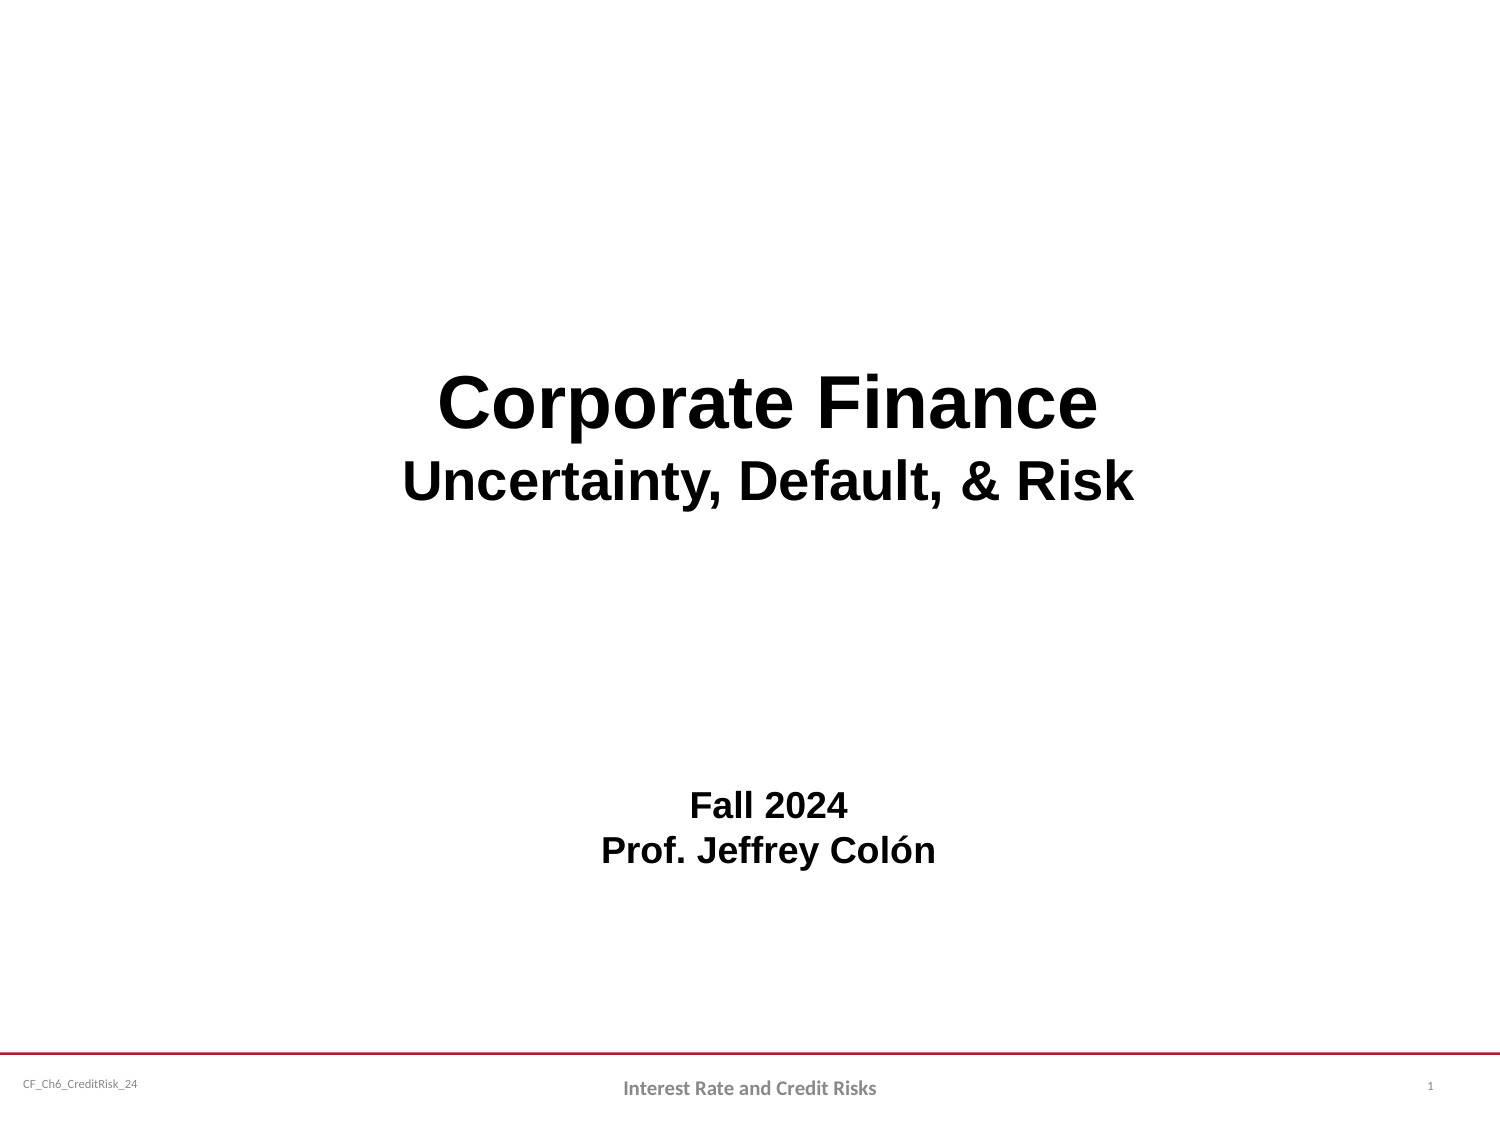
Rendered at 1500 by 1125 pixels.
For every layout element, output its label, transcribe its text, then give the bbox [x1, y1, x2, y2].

text_box Corporate Finance Uncertainty, Default, & Risk Fall 2024 Prof. Jeffrey Colón [105, 346, 1433, 879]
slide_number 1 [1412, 1055, 1488, 1116]
footer Interest Rate and Credit Risks [512, 1056, 988, 1117]
